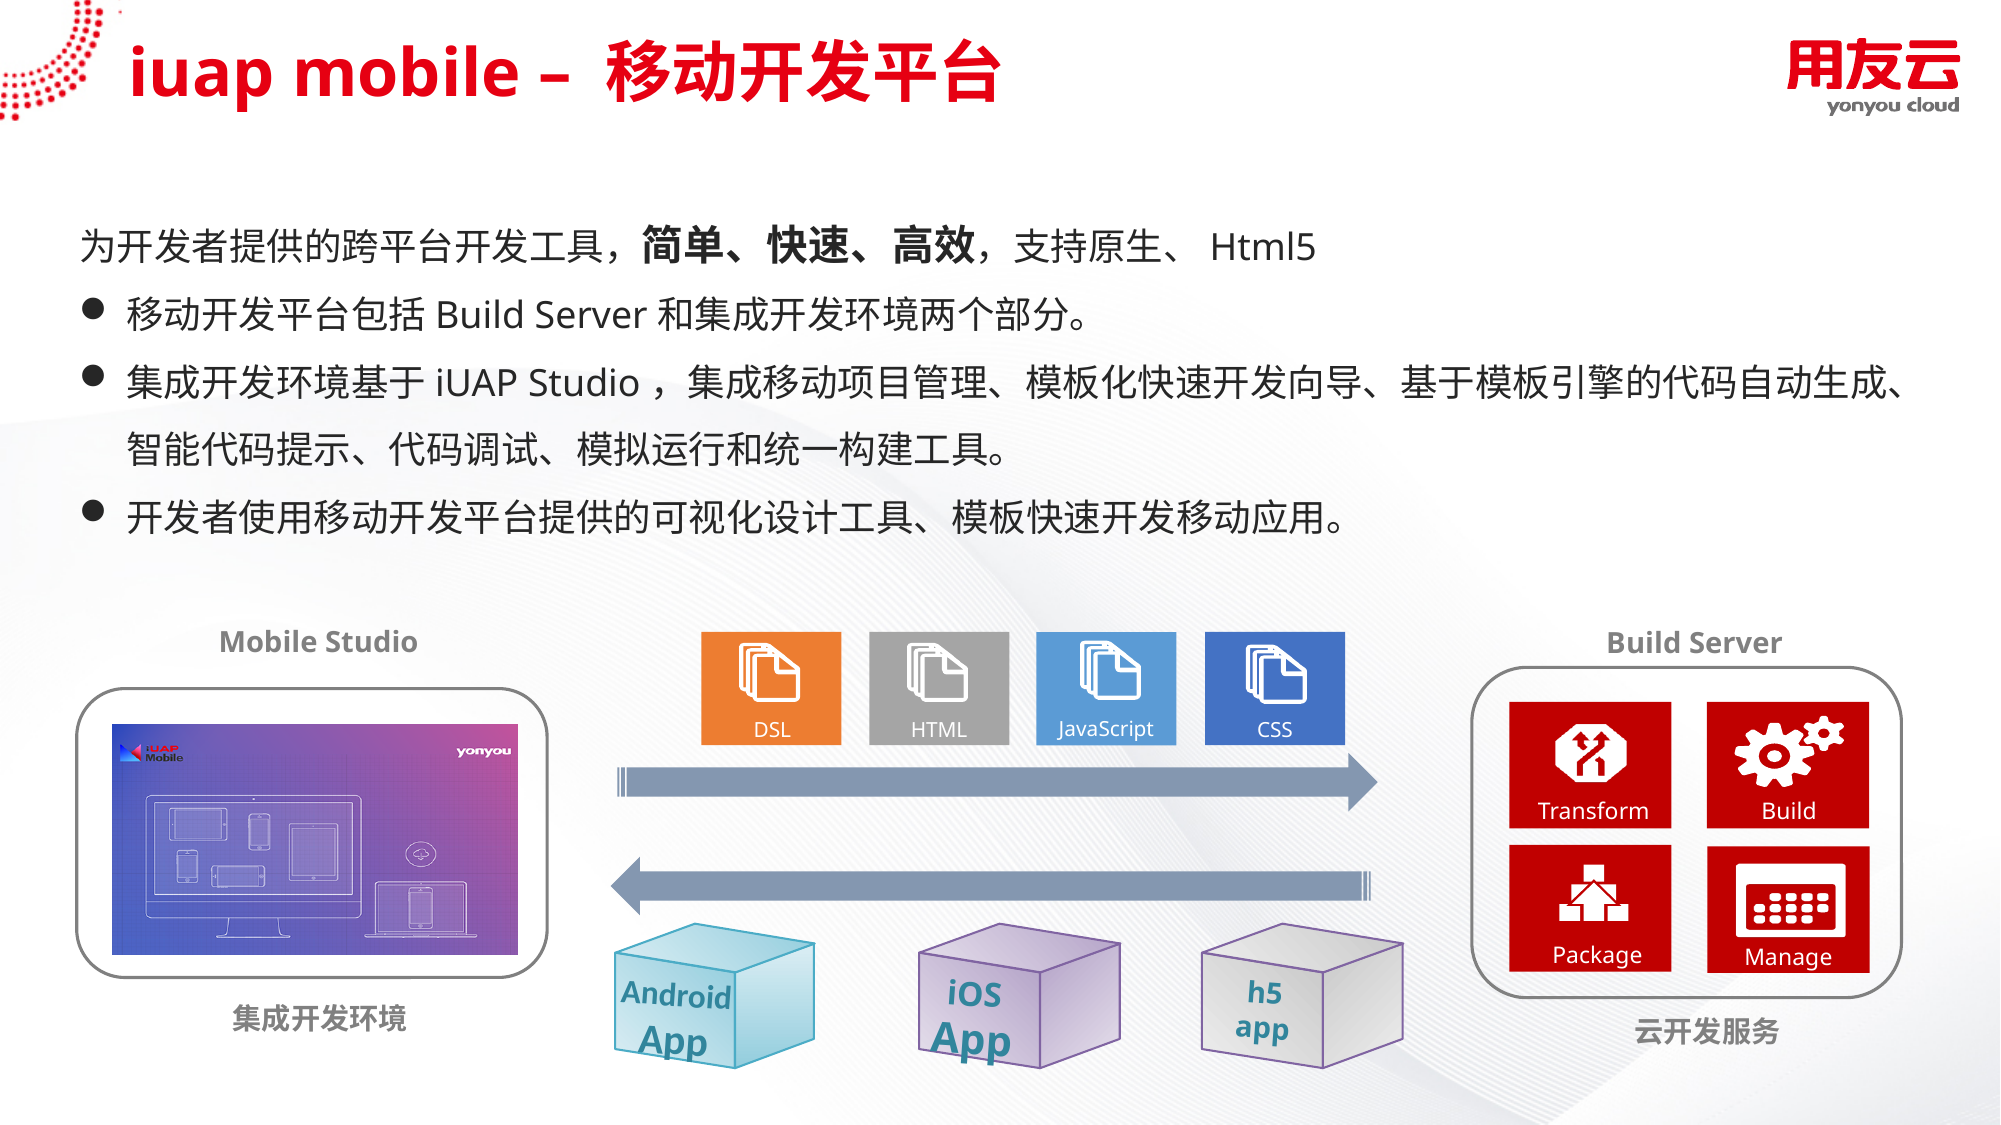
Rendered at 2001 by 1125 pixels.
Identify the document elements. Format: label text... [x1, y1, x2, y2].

text_box Build Server [1567, 616, 1822, 667]
text_box 集成开发环境 [194, 993, 446, 1044]
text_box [1027, 631, 1186, 749]
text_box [1471, 667, 1902, 998]
text_box [75, 687, 549, 979]
picture [0, 0, 2000, 1125]
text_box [911, 923, 1121, 1072]
text_box Mobile Studio [174, 616, 464, 666]
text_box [588, 923, 815, 1072]
text_box 为开发者提供的跨平台开发工具，简单、快速、高效，支持原生、Html5 移动开发平台包括Build Server和集成开发环境两个部分。 集成开发环境基于iUAP Studio，集成移动项目管理、模板化快速开发向导、基于模板引擎的代码自动生成、智能代码提示、代码调试、模拟运行和统一构建工具。 开发者使用移动开发平台提供的可视化设计工具、模板快速开发移动应用。 [64, 186, 1921, 546]
title iuap mobile – 移动开发平台 [113, 19, 1914, 130]
text_box 云开发服务 [1599, 1005, 1816, 1056]
text_box [616, 750, 1380, 814]
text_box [869, 631, 1010, 750]
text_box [701, 631, 842, 750]
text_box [1205, 631, 1346, 750]
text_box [1201, 923, 1404, 1069]
text_box [609, 854, 1372, 918]
